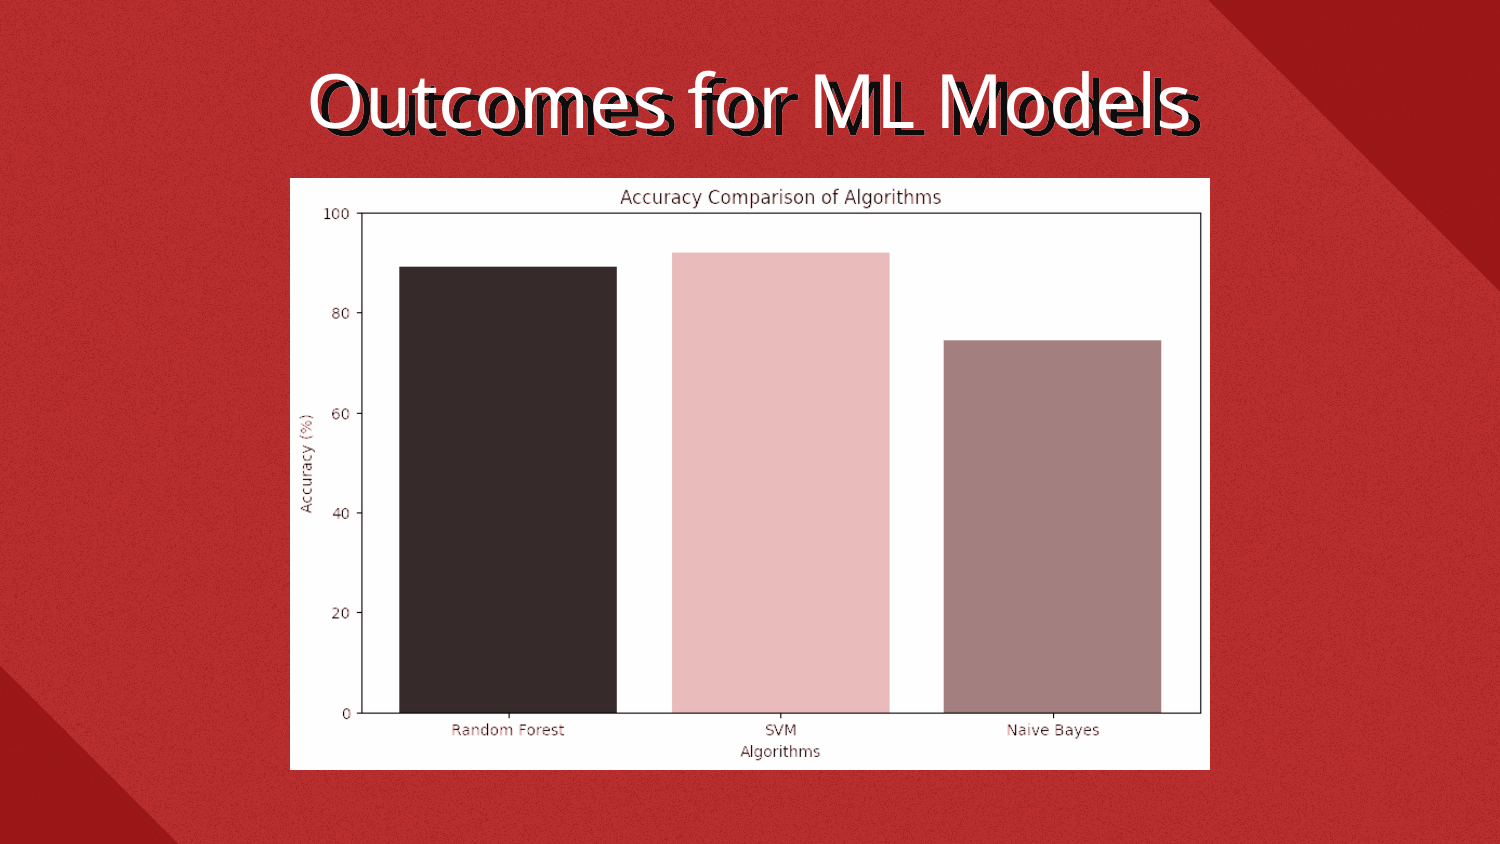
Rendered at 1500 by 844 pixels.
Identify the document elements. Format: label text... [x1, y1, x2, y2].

title Outcomes for ML Models [118, 38, 1382, 136]
picture [290, 178, 1210, 770]
